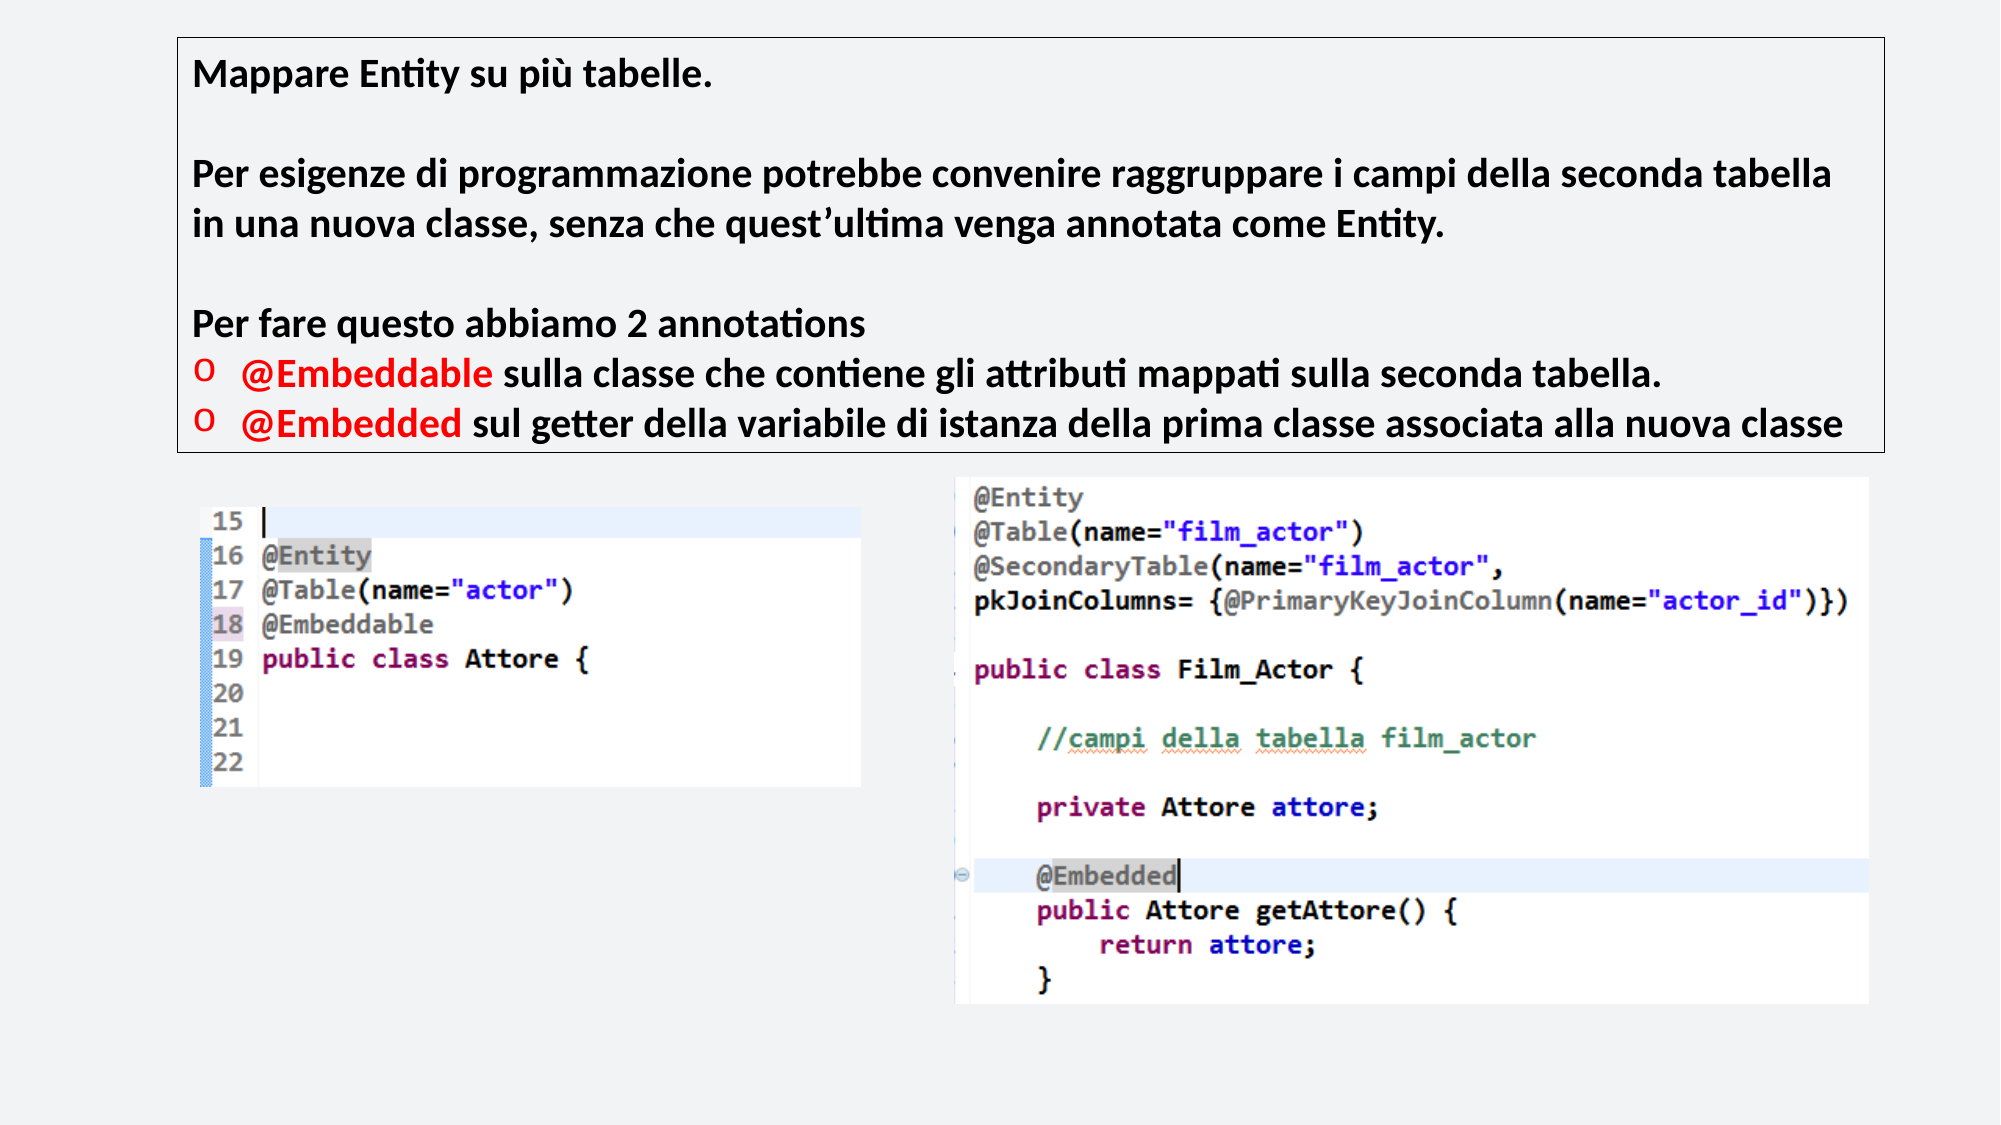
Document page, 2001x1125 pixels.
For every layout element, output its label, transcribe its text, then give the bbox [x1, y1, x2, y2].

picture [200, 507, 861, 787]
text_box Mappare Entity su più tabelle. Per esigenze di programmazione potrebbe convenire raggruppare i campi della seconda tabella in una nuova classe, senza che quest’ultima venga annotata come Entity. Per fare questo abbiamo 2 annotations @Embeddable sulla classe che contiene gli attributi mappati sulla seconda tabella. @Embedded sul getter della variabile di istanza della prima classe associata alla nuova classe [177, 37, 1885, 453]
picture [954, 477, 1869, 1004]
